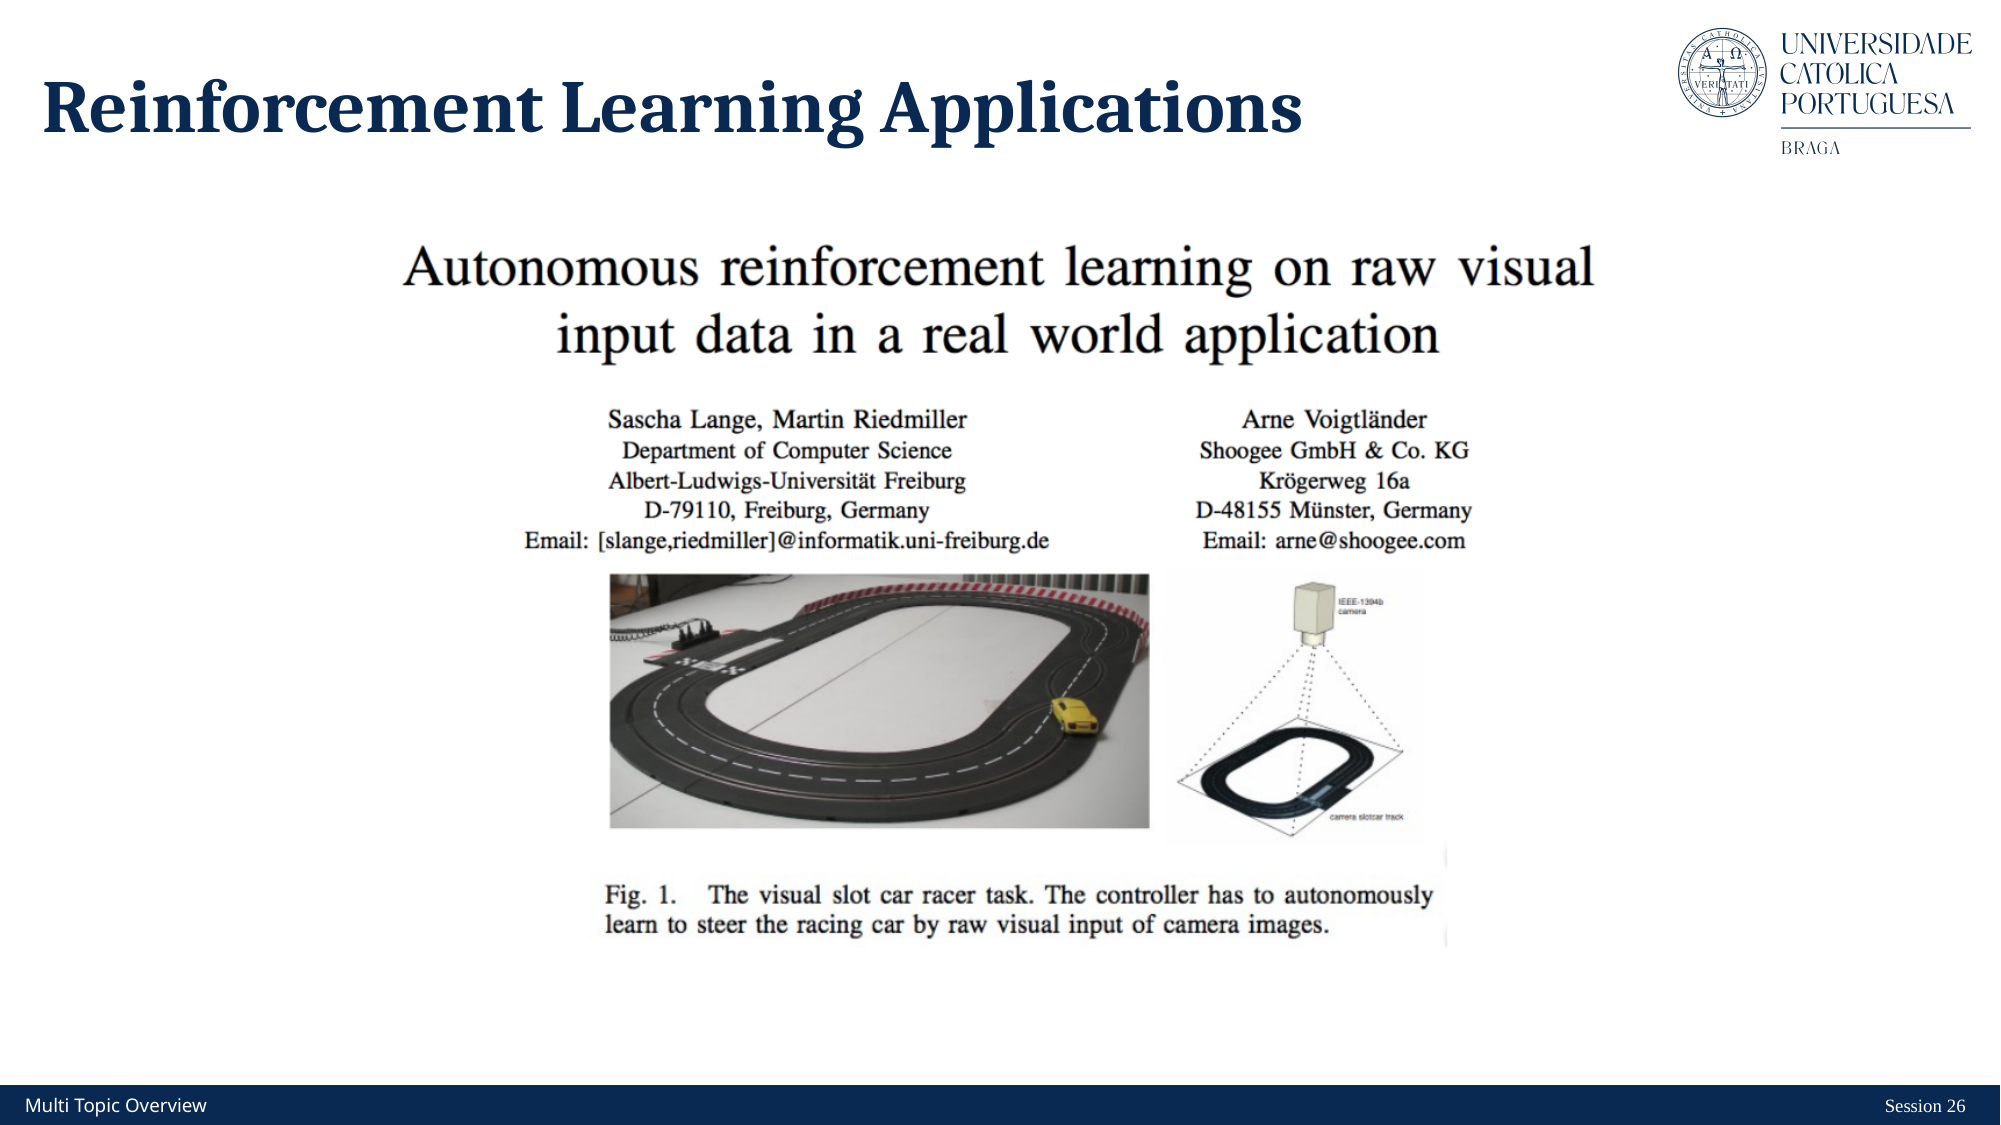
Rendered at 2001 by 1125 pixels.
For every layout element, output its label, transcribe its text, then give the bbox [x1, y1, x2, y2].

picture [1672, 18, 1982, 163]
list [390, 233, 1610, 948]
text_box Session 26 [1126, 1086, 1981, 1125]
title Reinforcement Learning Applications [27, 0, 1753, 218]
text_box [0, 1085, 2000, 1125]
text_box Multi Topic Overview [9, 1086, 1126, 1125]
